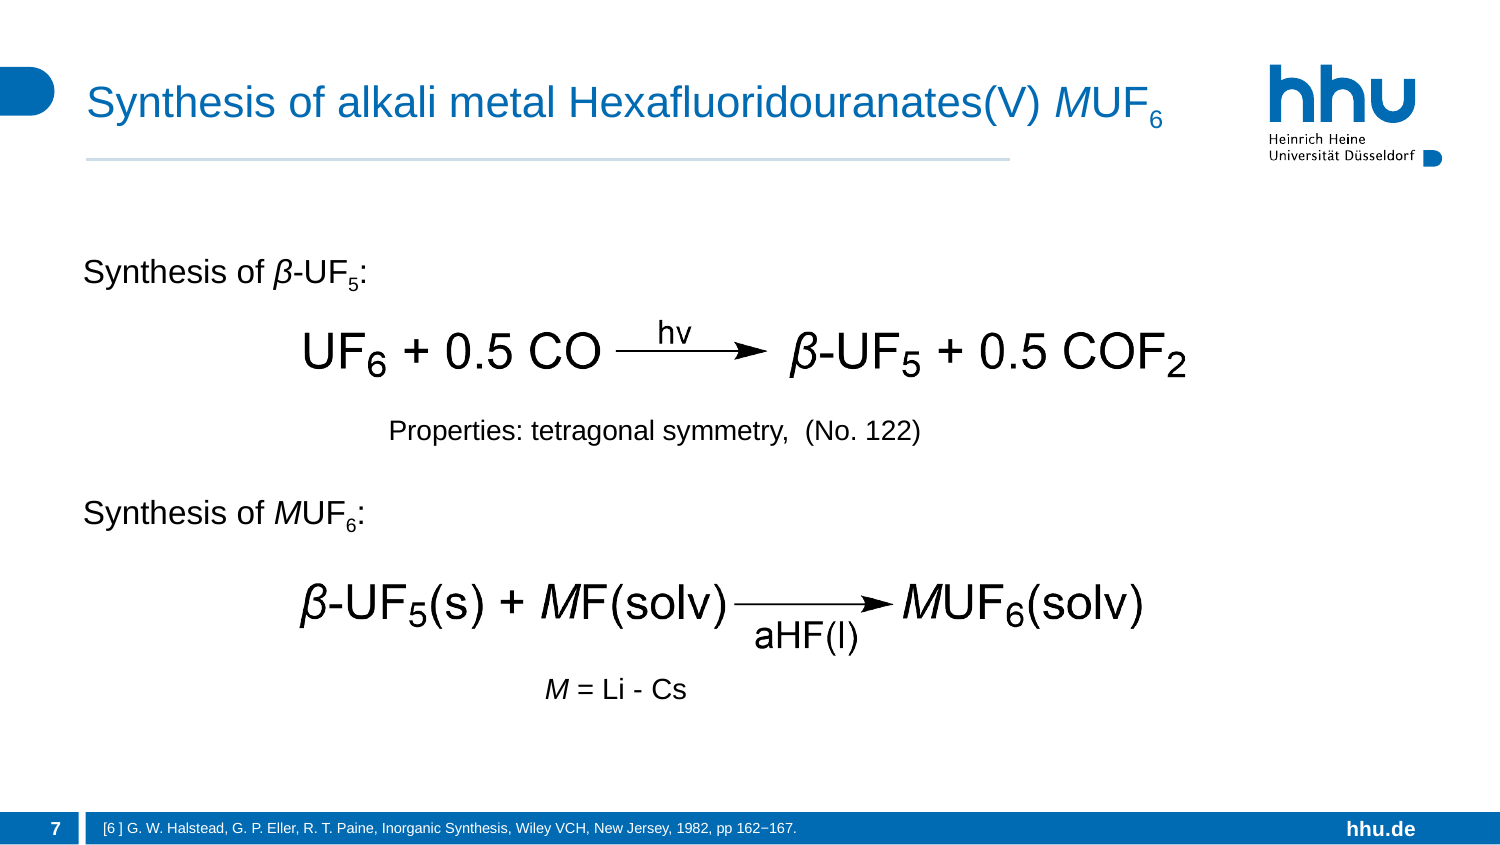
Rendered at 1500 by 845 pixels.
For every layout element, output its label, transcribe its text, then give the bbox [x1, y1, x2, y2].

text_box M = Li - Cs [530, 663, 705, 713]
picture [295, 309, 1193, 386]
list Synthesis of β-UF5: [82, 238, 383, 301]
text_box Synthesis of MUF6: [82, 480, 383, 542]
picture [295, 569, 1149, 663]
slide_number 7 [5, 816, 62, 841]
title Synthesis of alkali metal Hexafluoridouranates(V) MUF6 [86, 54, 1207, 129]
footer [6 ] G. W. Halstead, G. P. Eller, R. T. Paine, Inorganic Synthesis, Wiley VCH, New Jersey, 1982, pp 162−167. [103, 815, 1273, 841]
